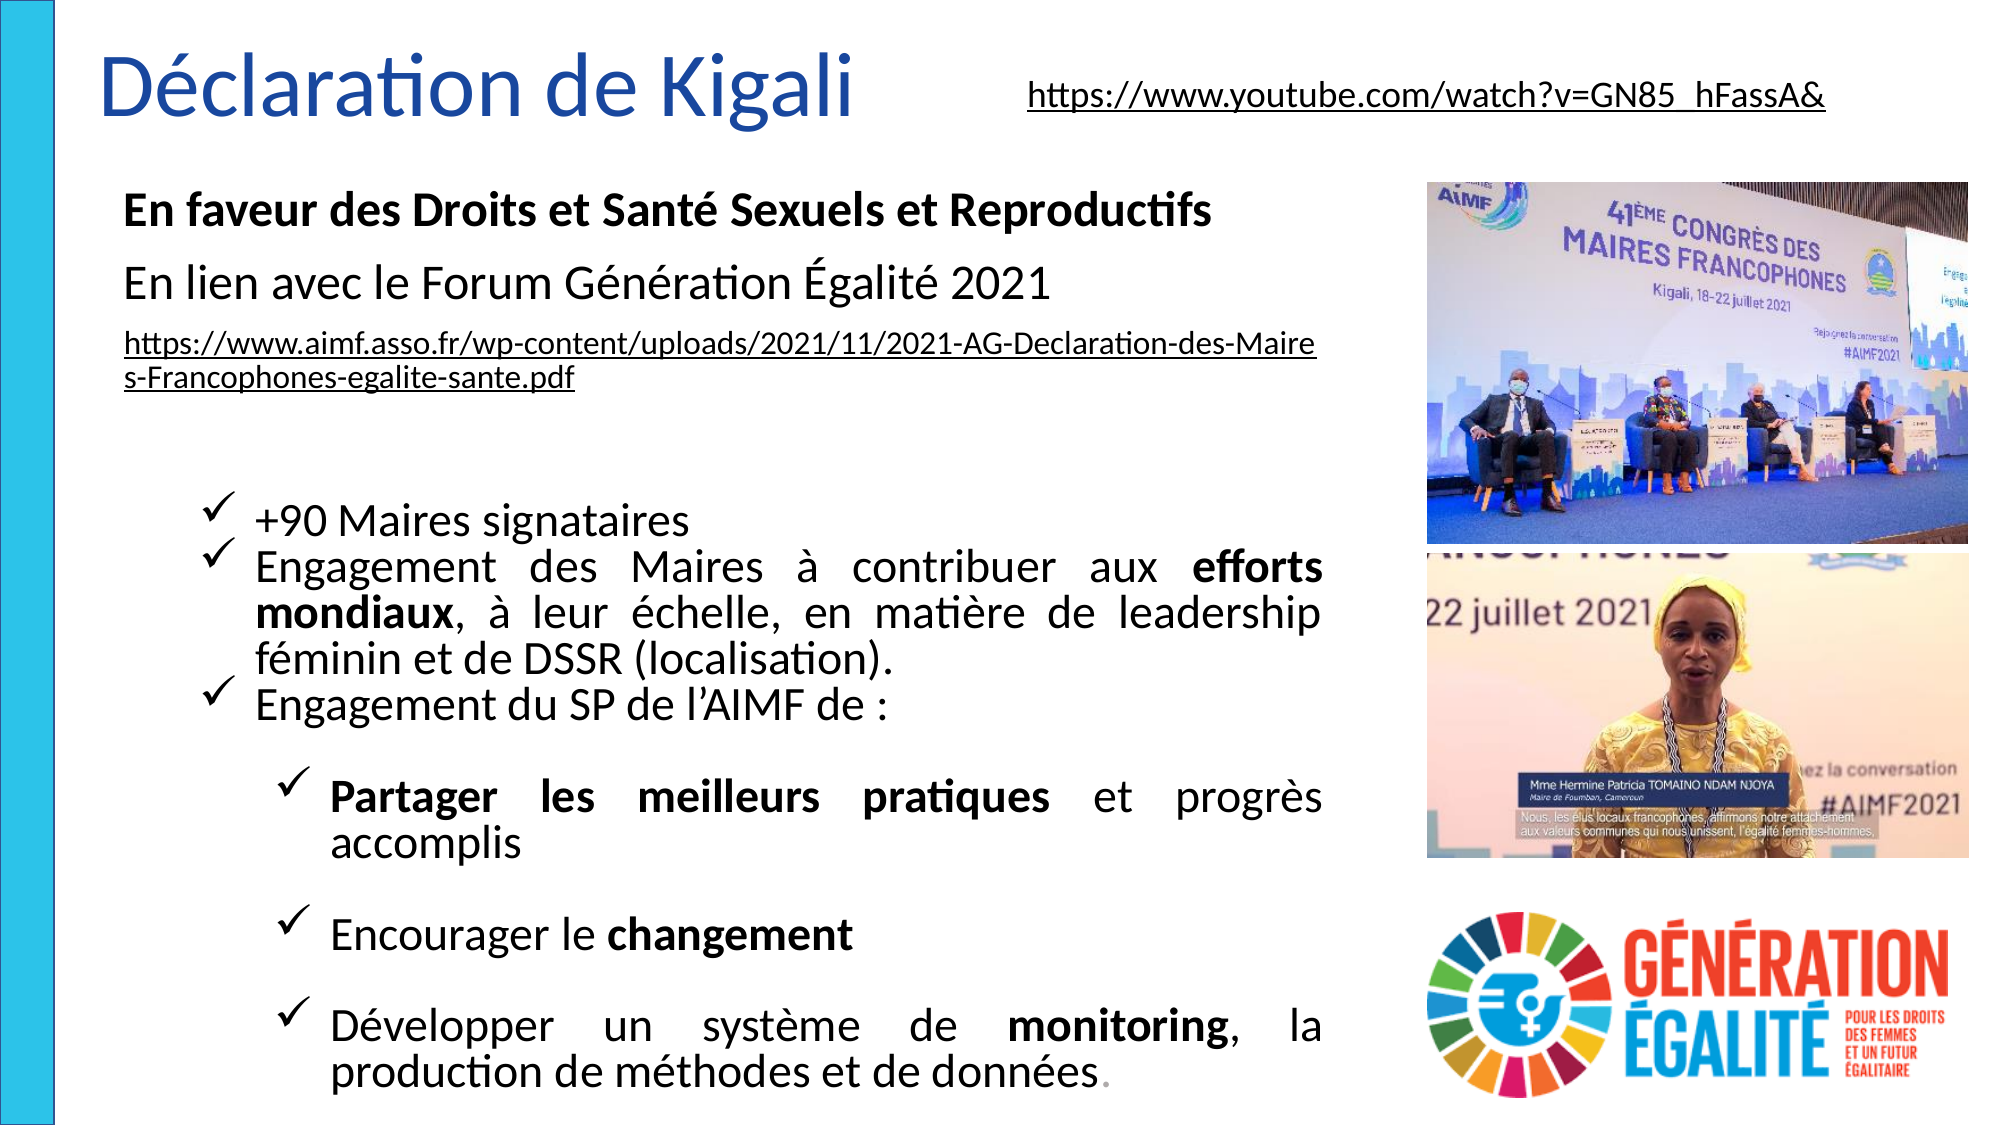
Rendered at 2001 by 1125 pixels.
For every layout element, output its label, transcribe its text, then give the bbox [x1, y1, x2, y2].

text_box [0, 0, 55, 1125]
picture [1426, 912, 1948, 1098]
text_box Déclaration de Kigali [83, 29, 1791, 152]
text_box https://www.youtube.com/watch?v=GN85_hFassA& [1012, 62, 2000, 123]
picture [1426, 553, 1969, 858]
picture [1426, 182, 1968, 544]
text_box En faveur des Droits et Santé Sexuels et Reproductifs En lien avec le Forum Génération Égalité 2021 https://www.aimf.asso.fr/wp-content/uploads/2021/11/2021-AG-Declaration-des-Maires-Francophones-egalite-sante.pdf +90 Maires signataires Engagement des Maires à contribuer aux efforts mondiaux, à leur échelle, en matière de leadership féminin et de DSSR (localisation). Engagement du SP de l’AIMF de : Partager les meilleurs pratiques et progrès accomplis Encourager le changement Développer un système de monitoring, la production de méthodes et de données. [109, 169, 1339, 1125]
